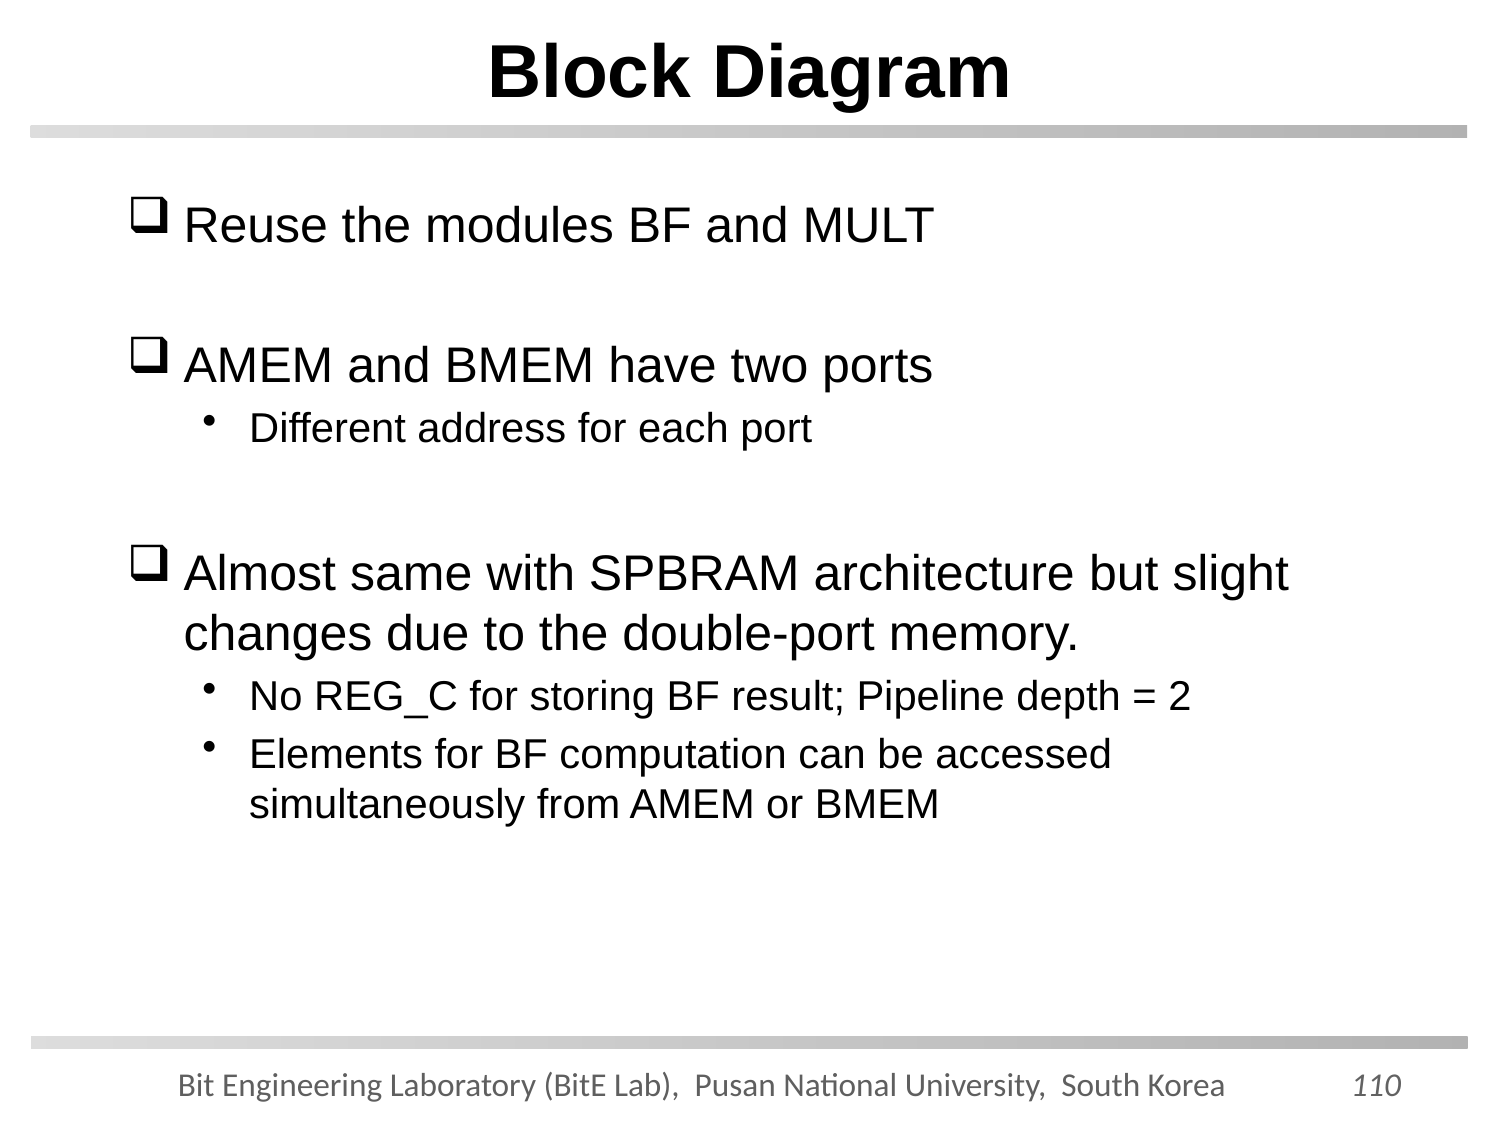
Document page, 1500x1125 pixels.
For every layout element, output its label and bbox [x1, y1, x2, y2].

title [50, 9, 1450, 126]
list [112, 184, 1388, 974]
